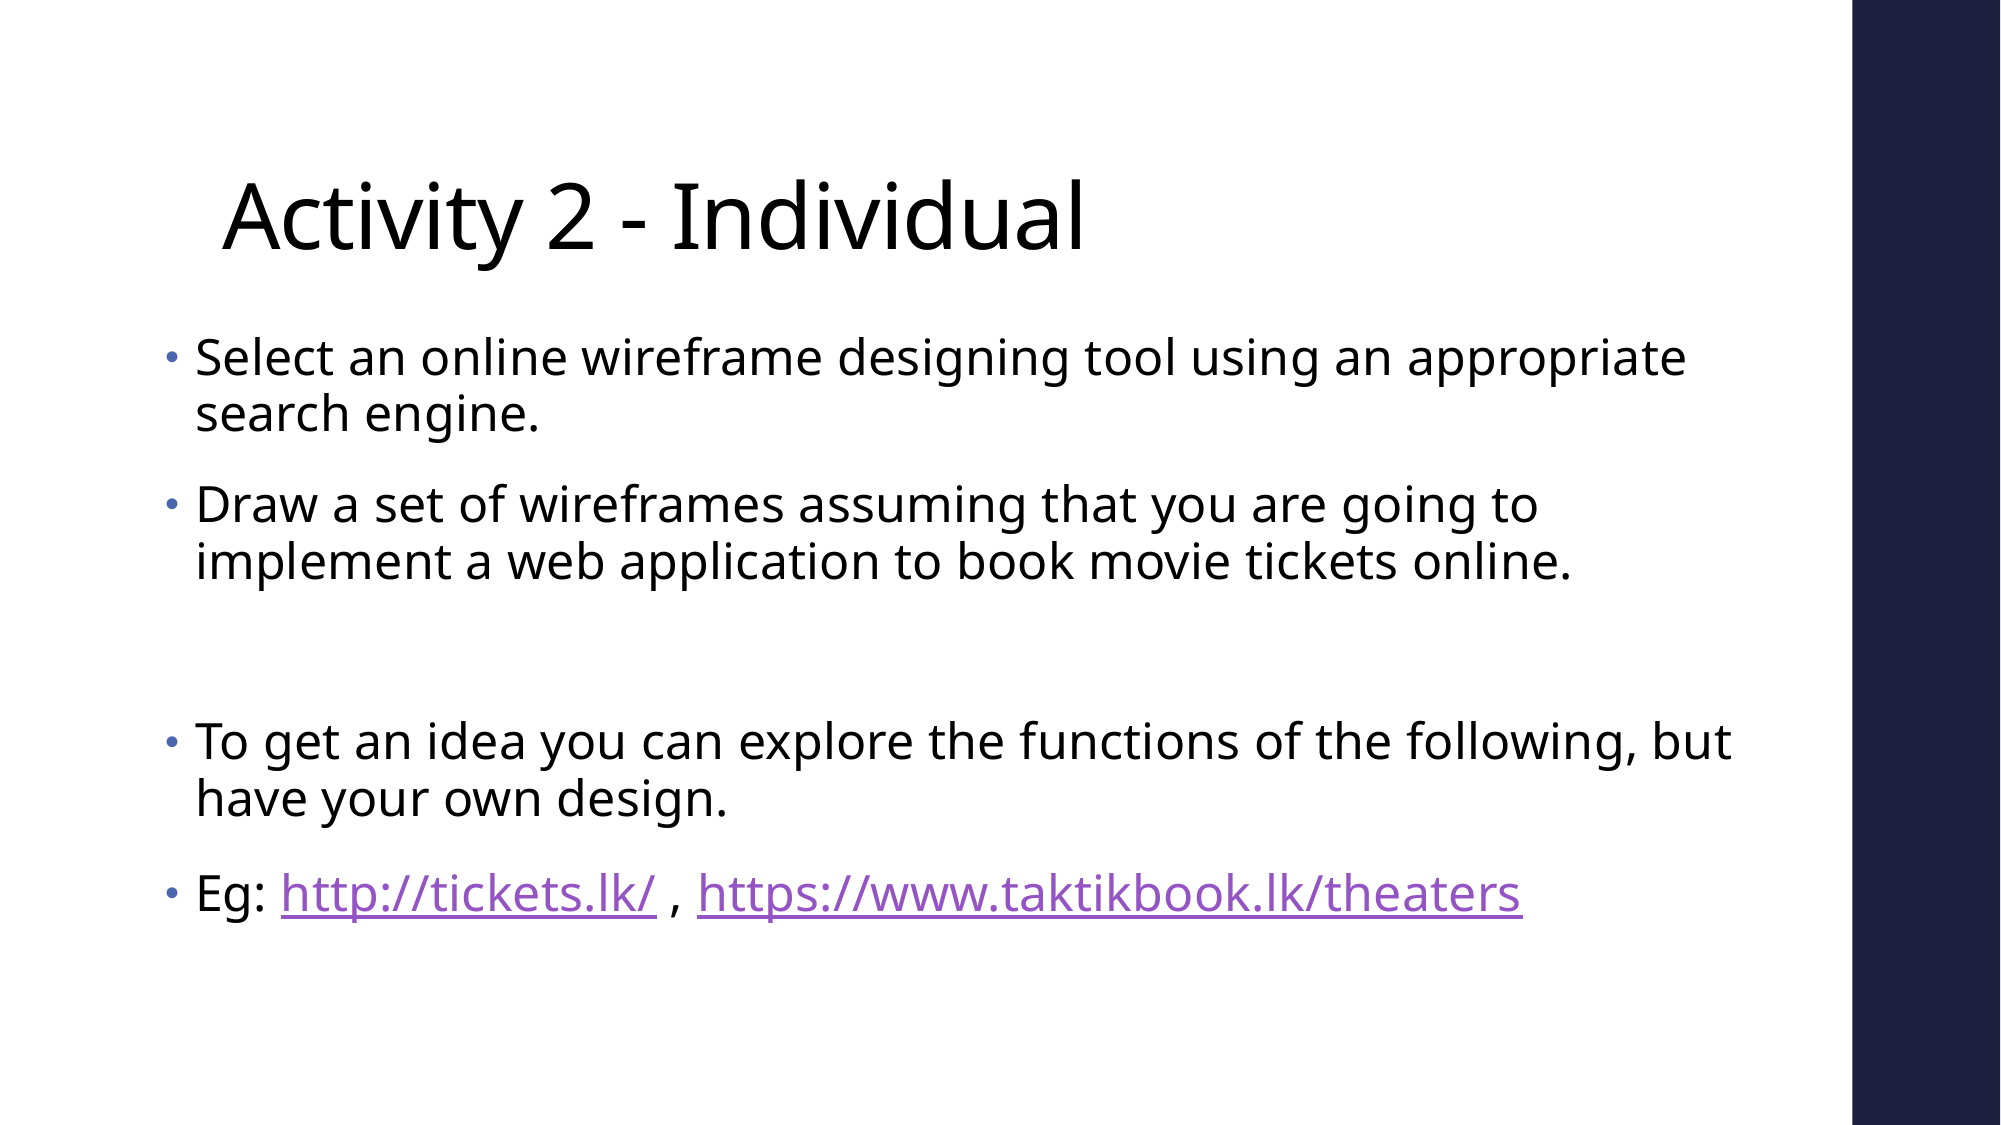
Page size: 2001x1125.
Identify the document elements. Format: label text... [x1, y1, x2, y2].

title Activity 2 - Individual [206, 60, 1797, 278]
list Select an online wireframe designing tool using an appropriate search engine. Draw a set of wireframes assuming that you are going to implement a web application to book movie tickets online. To get an idea you can explore the functions of the following, but have your own design. Eg: http://tickets.lk/ , https://www.taktikbook.lk/theaters [150, 321, 1775, 1036]
